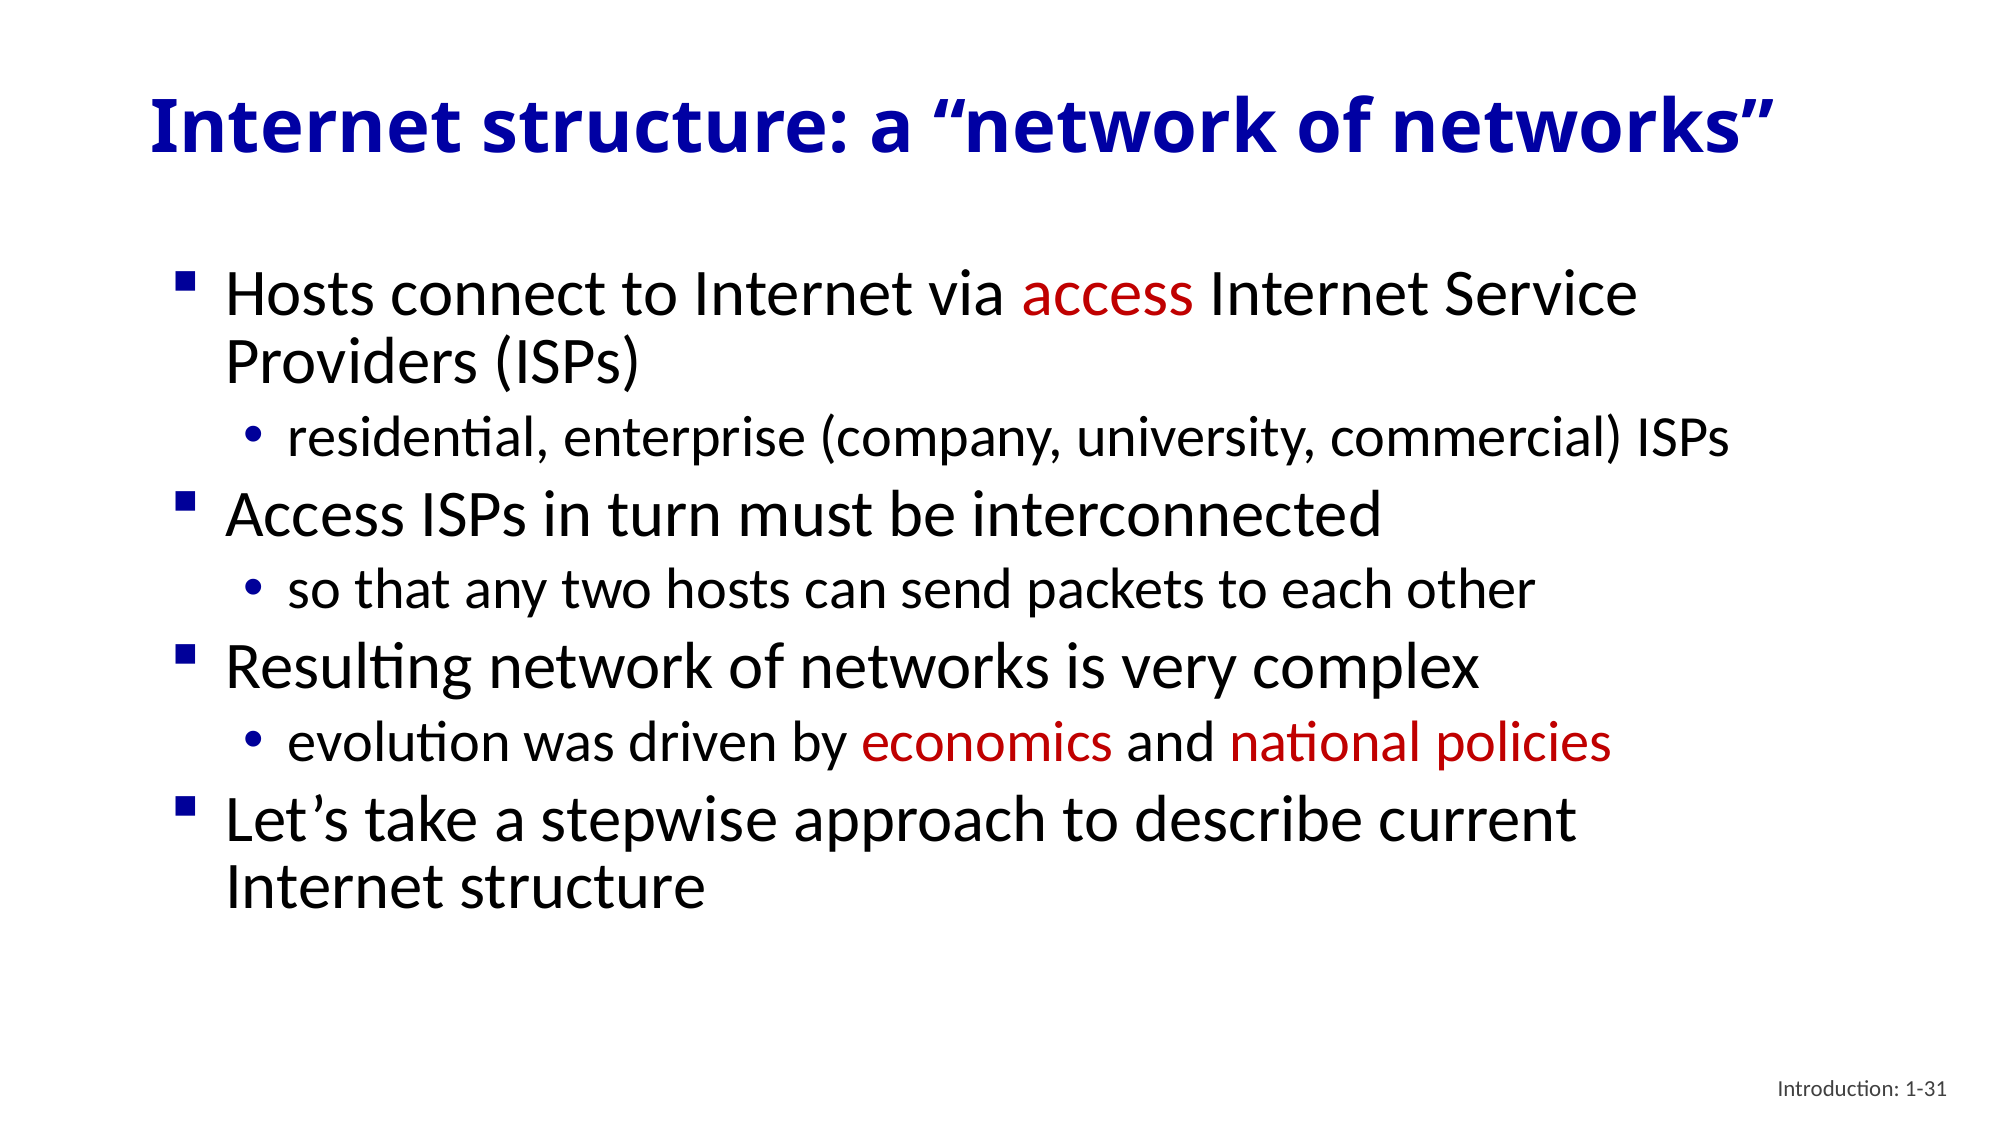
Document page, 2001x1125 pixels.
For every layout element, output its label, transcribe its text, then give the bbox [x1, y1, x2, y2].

list Hosts connect to Internet via access Internet Service Providers (ISPs) residential, enterprise (company, university, commercial) ISPs Access ISPs in turn must be interconnected so that any two hosts can send packets to each other Resulting network of networks is very complex evolution was driven by economics and national policies Let’s take a stepwise approach to describe current Internet structure [133, 253, 1789, 1012]
title Internet structure: a “network of networks” [135, 55, 1861, 202]
slide_number Introduction: 1-31 [1512, 1056, 1963, 1117]
